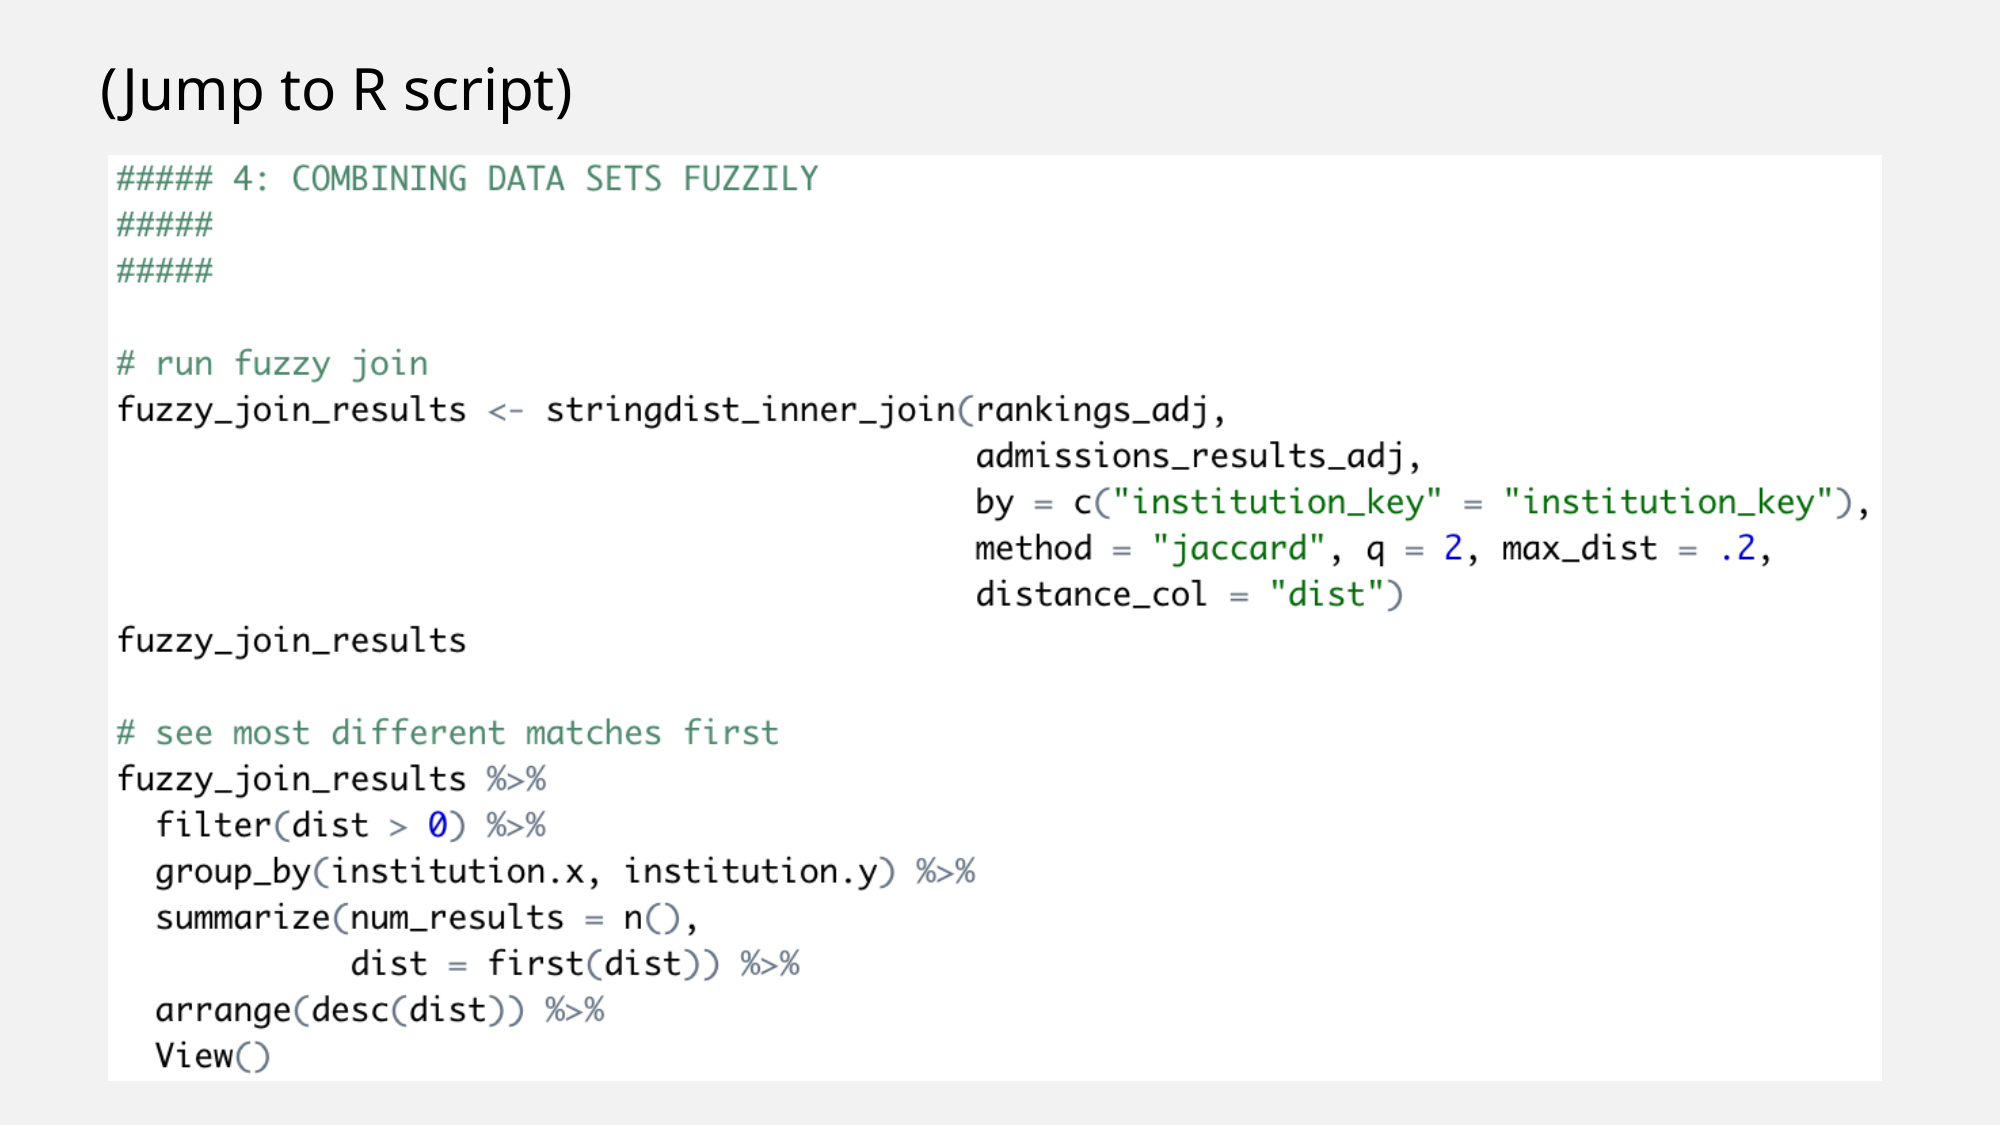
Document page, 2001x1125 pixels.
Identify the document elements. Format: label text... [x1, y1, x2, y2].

text_box (Jump to R script) [85, 44, 588, 130]
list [108, 155, 1882, 1081]
